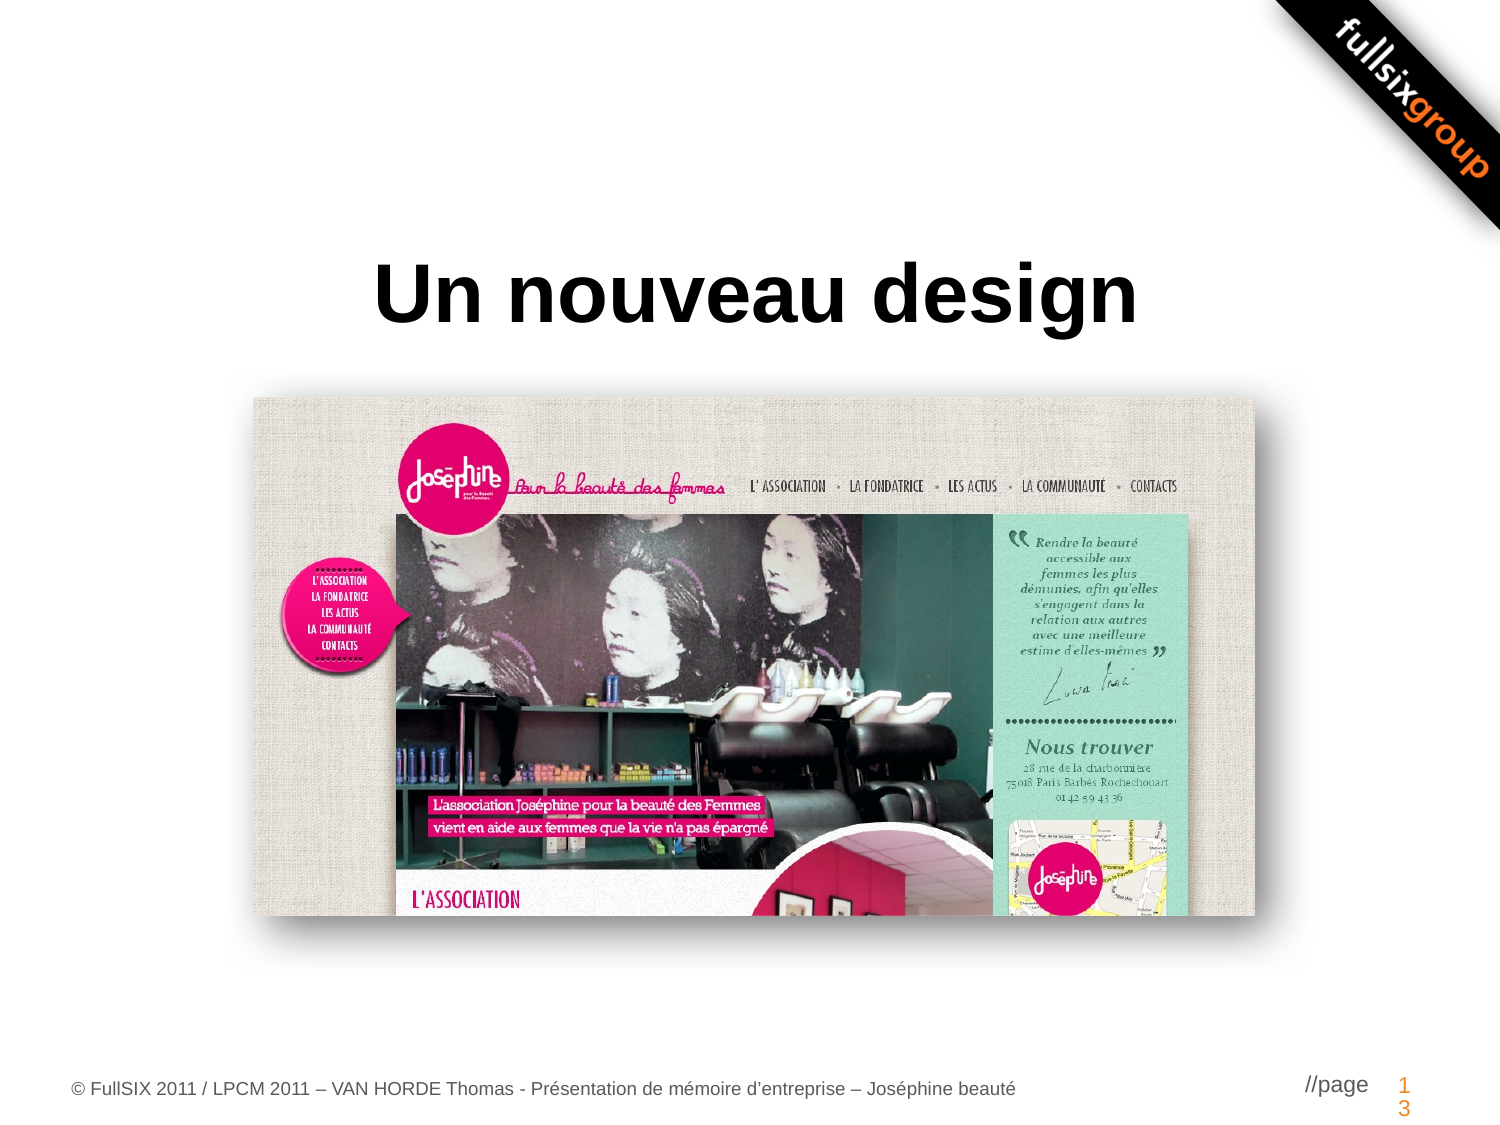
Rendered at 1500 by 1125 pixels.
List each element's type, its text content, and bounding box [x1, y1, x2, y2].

title Un nouveau design [301, 231, 1213, 372]
picture [1275, 0, 1500, 237]
picture [253, 396, 1256, 916]
slide_number 13 [1382, 1065, 1424, 1105]
